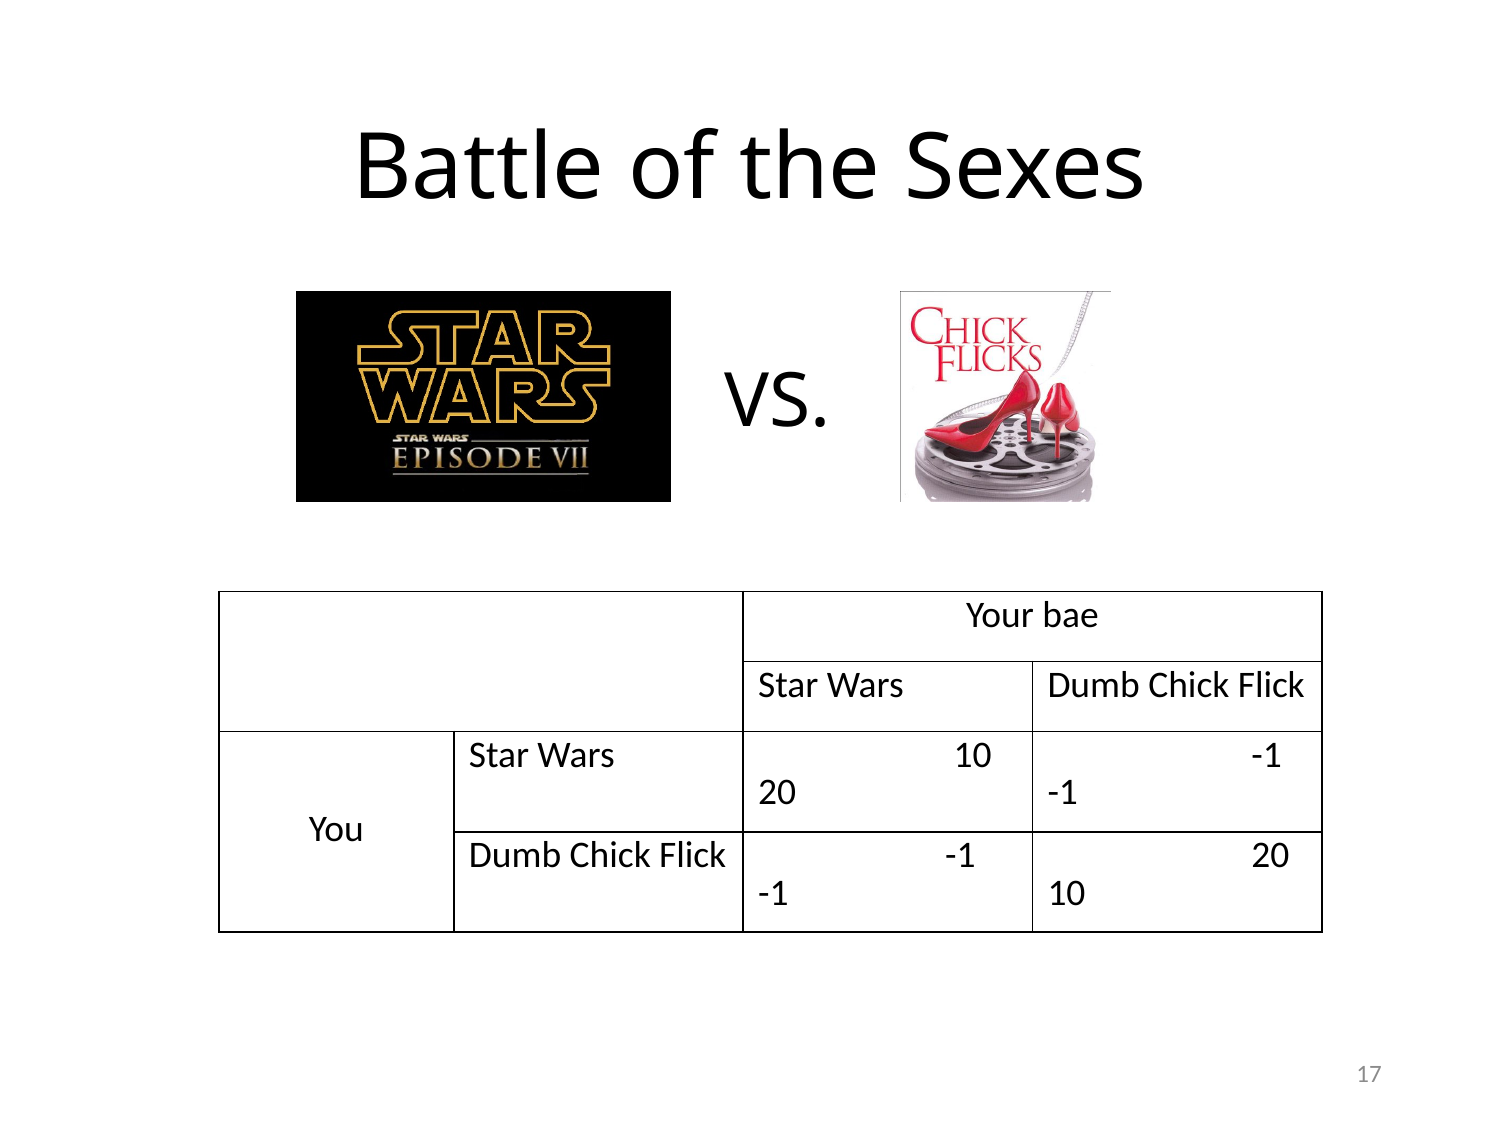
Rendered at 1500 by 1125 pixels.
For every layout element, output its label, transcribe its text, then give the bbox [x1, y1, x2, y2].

table_header Your bae [744, 592, 1321, 661]
title Battle of the Sexes [103, 59, 1397, 278]
text_box VS. [709, 343, 861, 449]
table_cell Star Wars [744, 662, 1032, 731]
table_cell -1 -1 [1033, 732, 1321, 831]
table_cell Dumb Chick Flick [455, 833, 742, 931]
table_cell You [220, 732, 453, 931]
table_cell 20 10 [1033, 833, 1321, 931]
table_cell Dumb Chick Flick [1033, 662, 1321, 731]
table_cell 10 20 [744, 732, 1032, 831]
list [899, 291, 1111, 503]
table_header [220, 592, 742, 731]
table_cell -1 -1 [744, 833, 1032, 931]
picture [296, 291, 671, 502]
slide_number 17 [1059, 1042, 1397, 1103]
table_cell Star Wars [455, 732, 742, 831]
